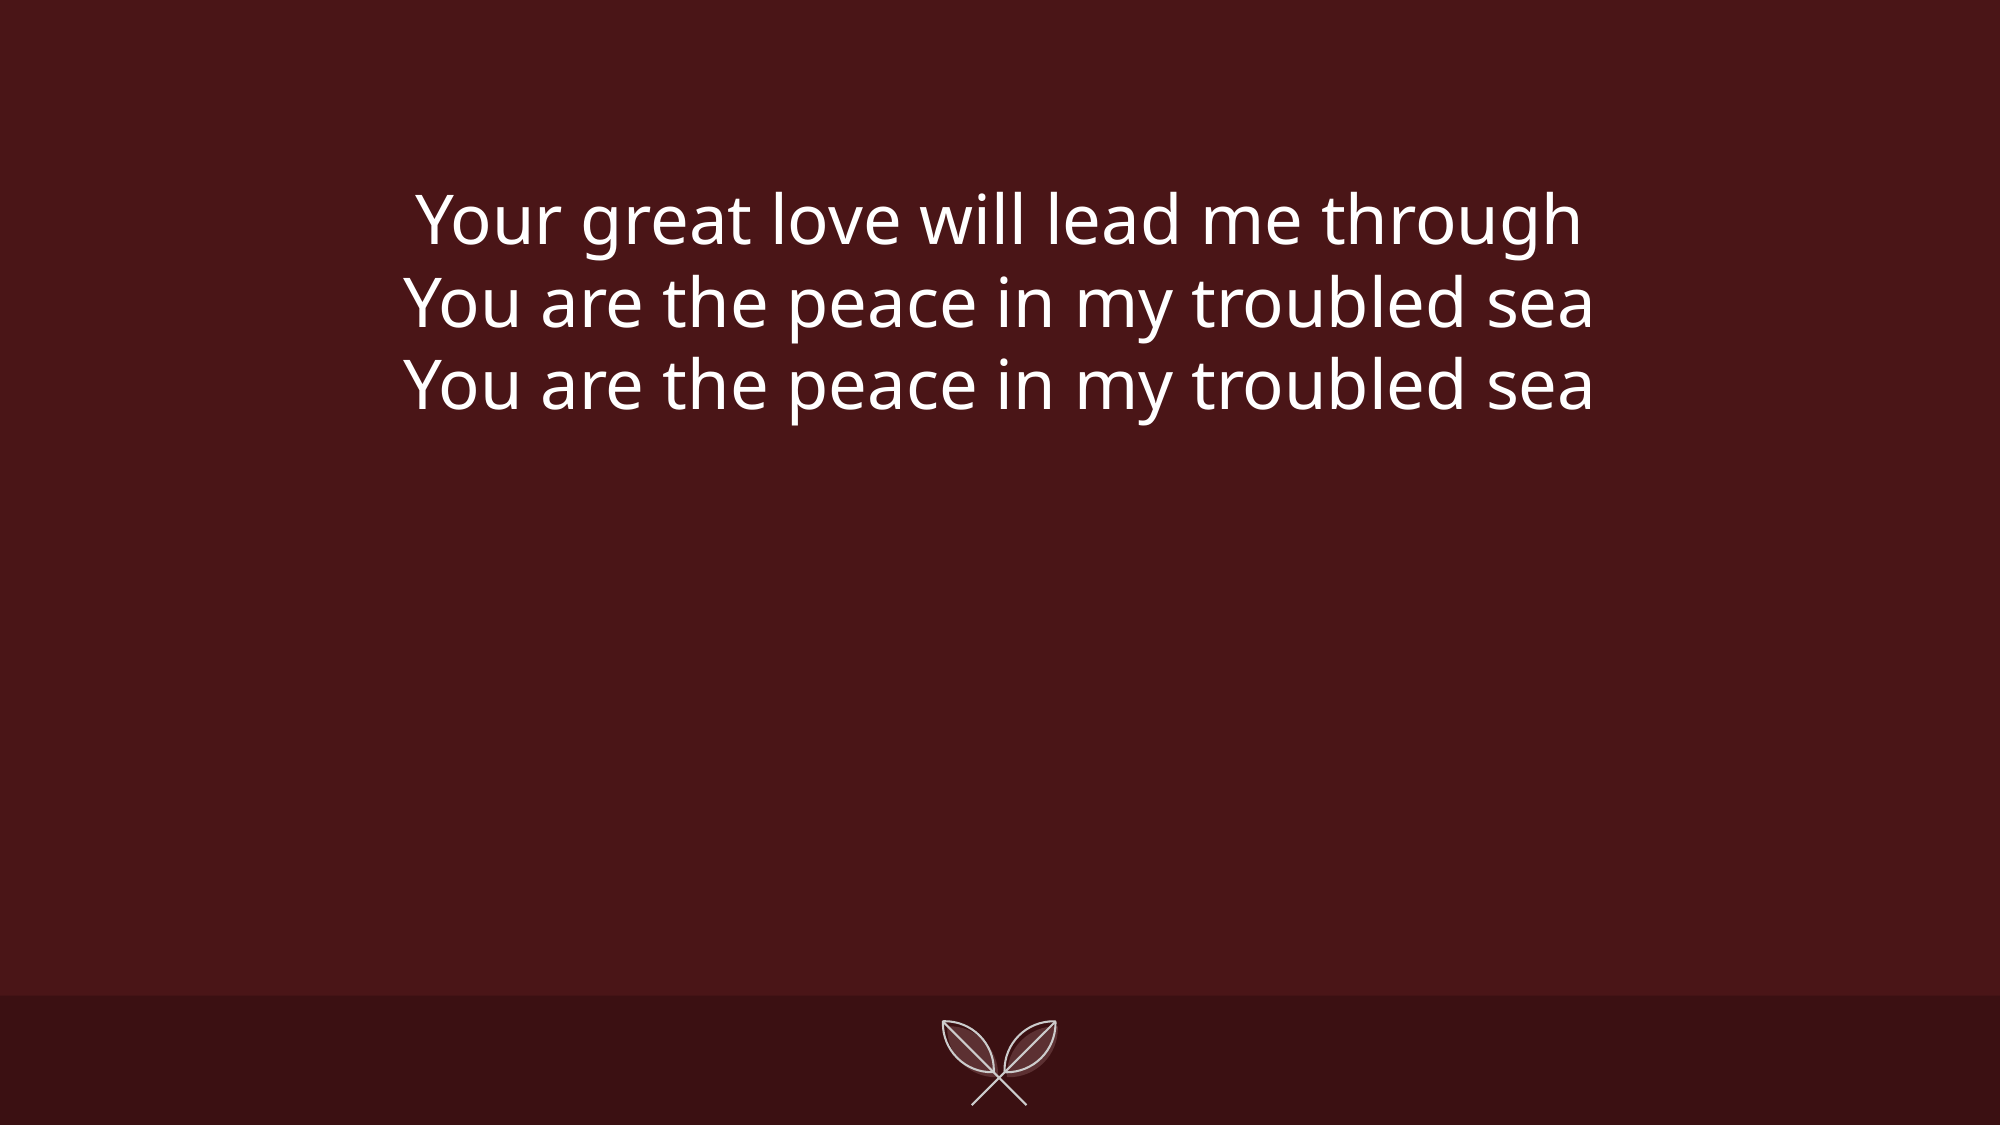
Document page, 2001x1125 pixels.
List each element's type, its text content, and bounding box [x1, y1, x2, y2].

text_box Your great love will lead me through You are the peace in my troubled sea You are the peace in my troubled sea [99, 168, 1900, 514]
